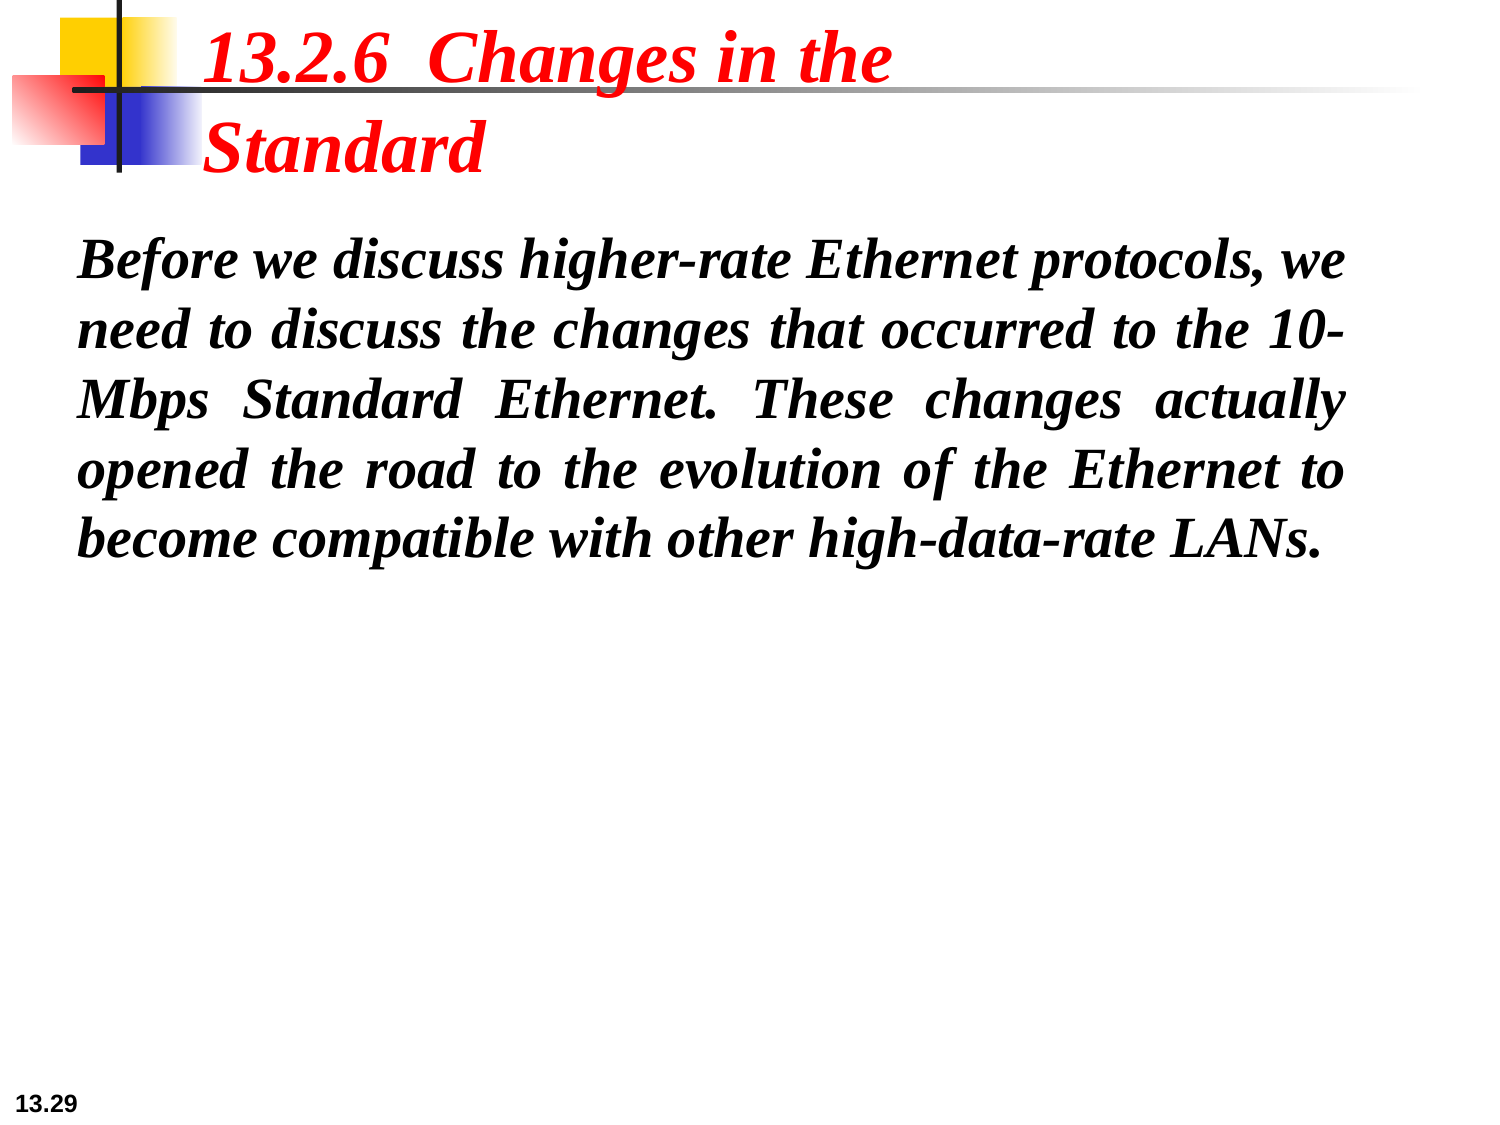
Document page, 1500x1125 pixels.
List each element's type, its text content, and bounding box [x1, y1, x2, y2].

text_box [116, 0, 122, 87]
text_box [122, 93, 141, 165]
text_box [141, 93, 187, 165]
text_box 13.29 [0, 1049, 313, 1125]
text_box [12, 75, 105, 145]
text_box [72, 87, 187, 93]
text_box Before we discuss higher-rate Ethernet protocols, we need to discuss the changes that occurred to the 10-Mbps Standard Ethernet. These changes actually opened the road to the evolution of the Ethernet to become compatible with other high-data-rate LANs. [62, 212, 1363, 578]
text_box [60, 17, 116, 86]
text_box [122, 17, 177, 86]
text_box [116, 93, 122, 173]
text_box [80, 93, 116, 165]
text_box [1212, 87, 1423, 93]
text_box 13.2.6 Changes in the Standard [187, 0, 1212, 195]
